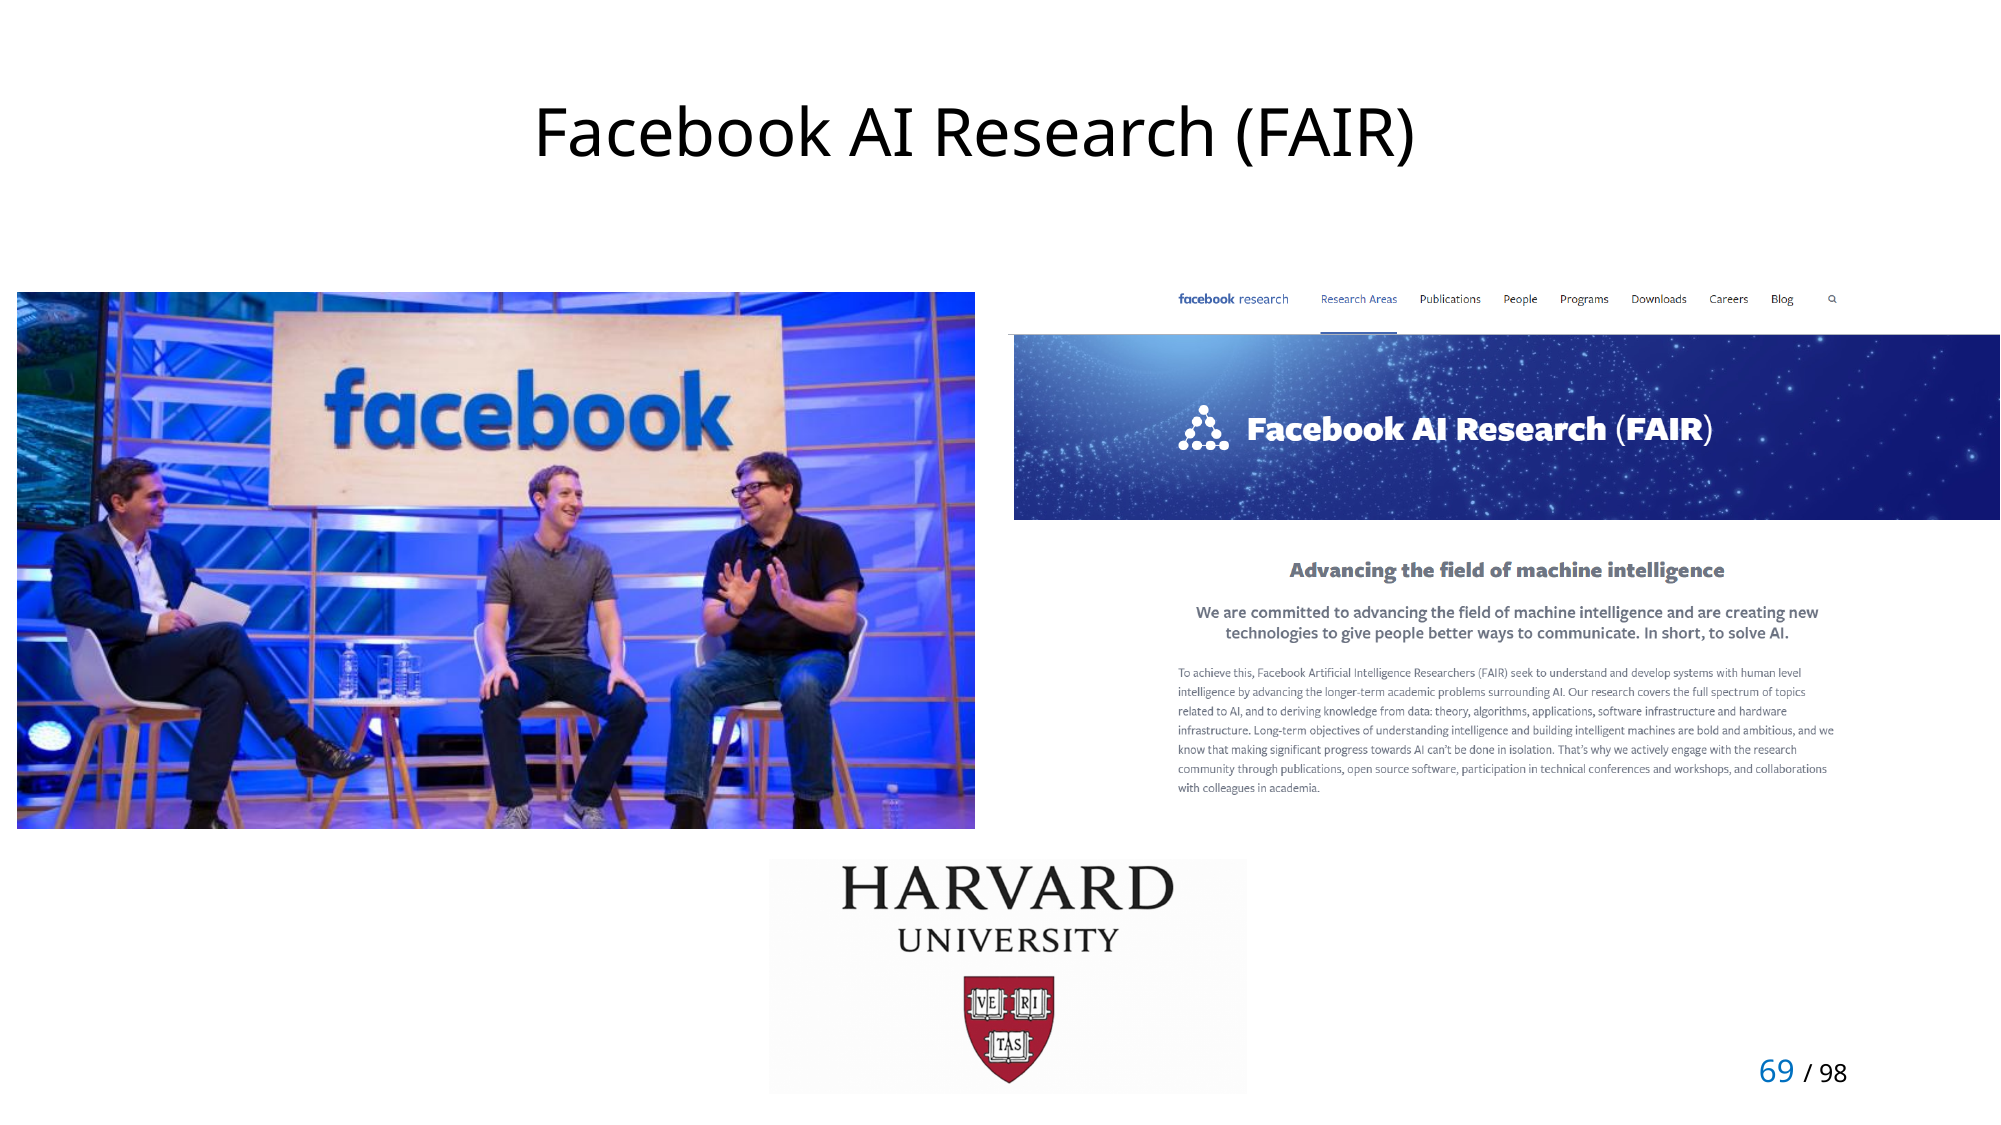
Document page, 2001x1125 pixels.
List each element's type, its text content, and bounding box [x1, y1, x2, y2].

slide_number 69 / 98 [1412, 1042, 1863, 1103]
text_box Facebook AI Research (FAIR) [518, 82, 1432, 177]
picture [769, 859, 1247, 1094]
picture [1008, 292, 2000, 829]
picture [17, 292, 975, 829]
